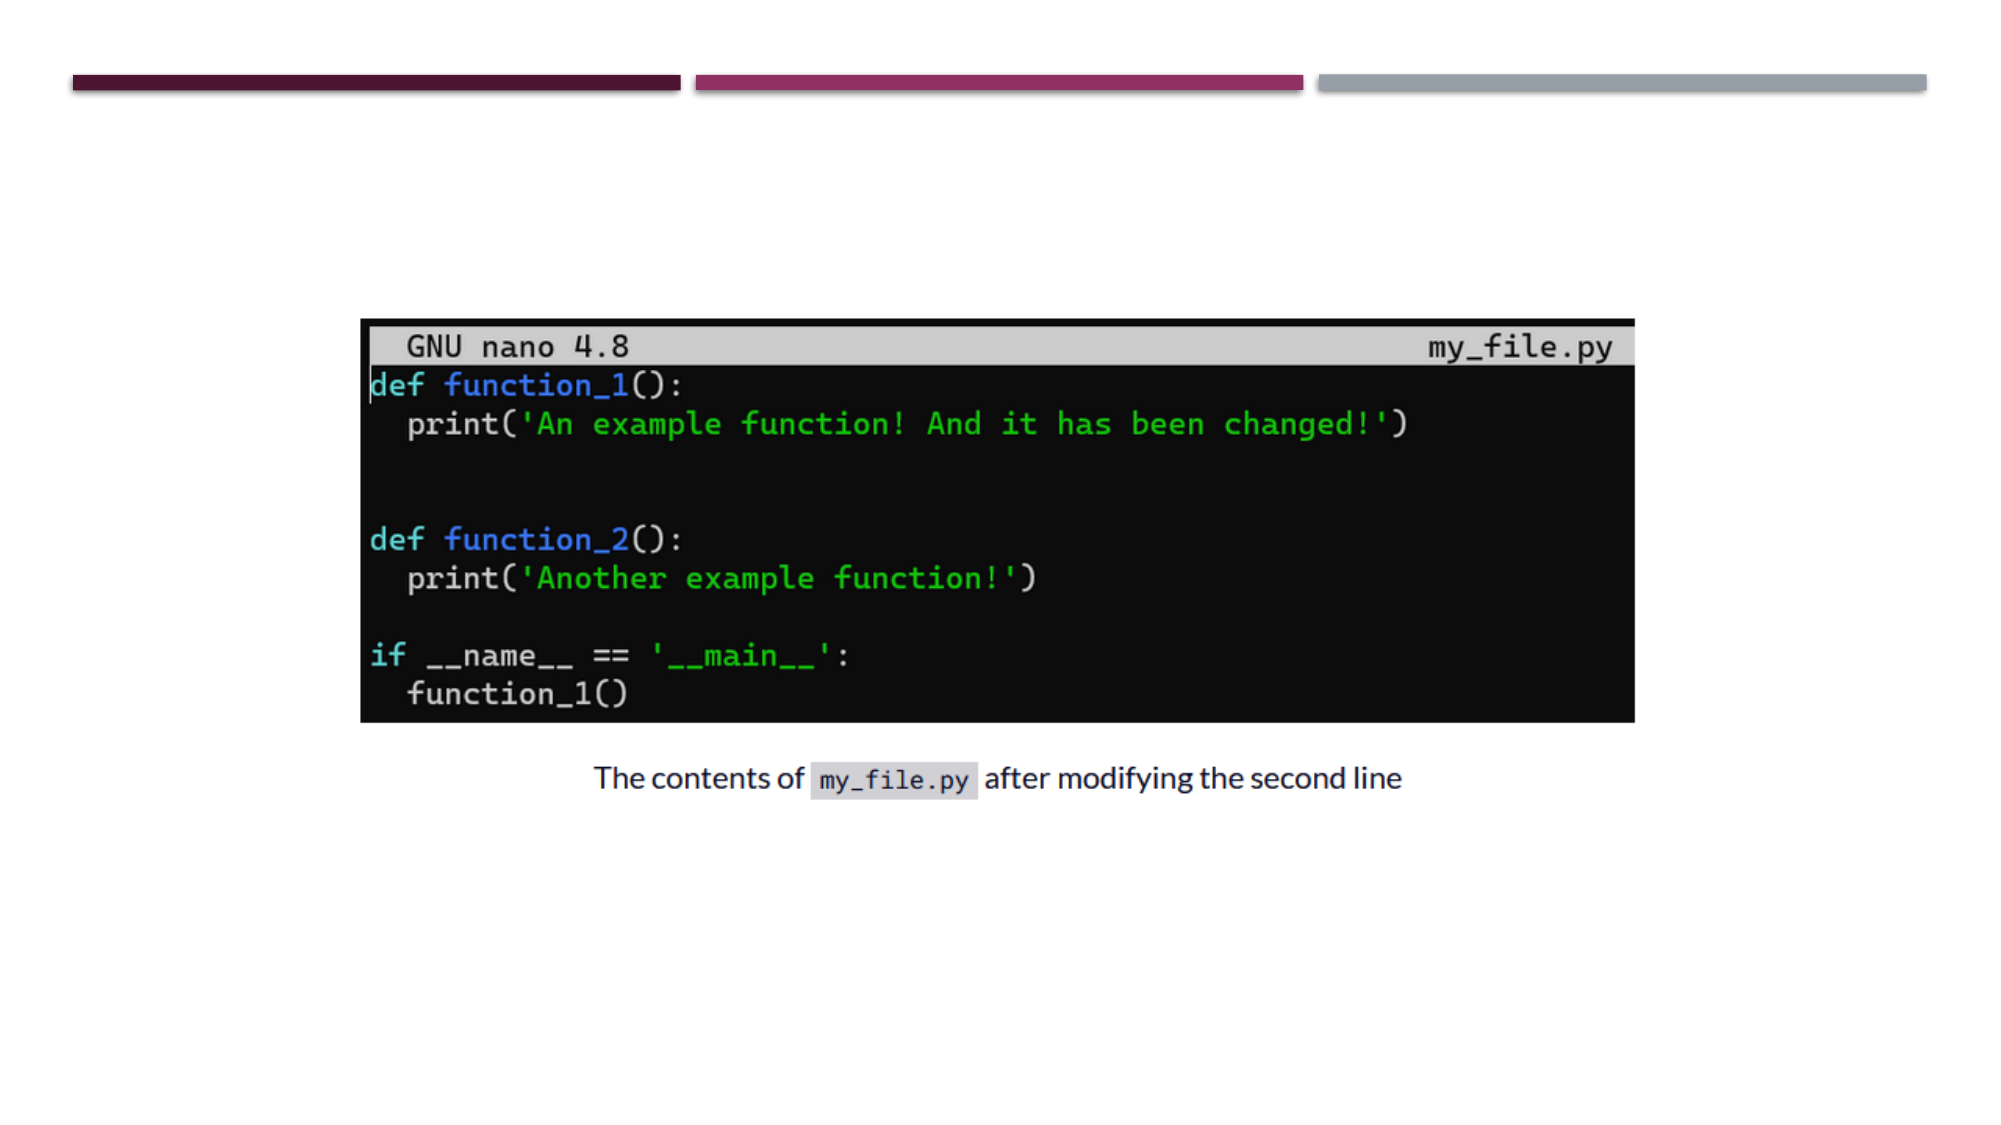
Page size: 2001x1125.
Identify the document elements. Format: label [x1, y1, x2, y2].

picture [356, 300, 1644, 825]
